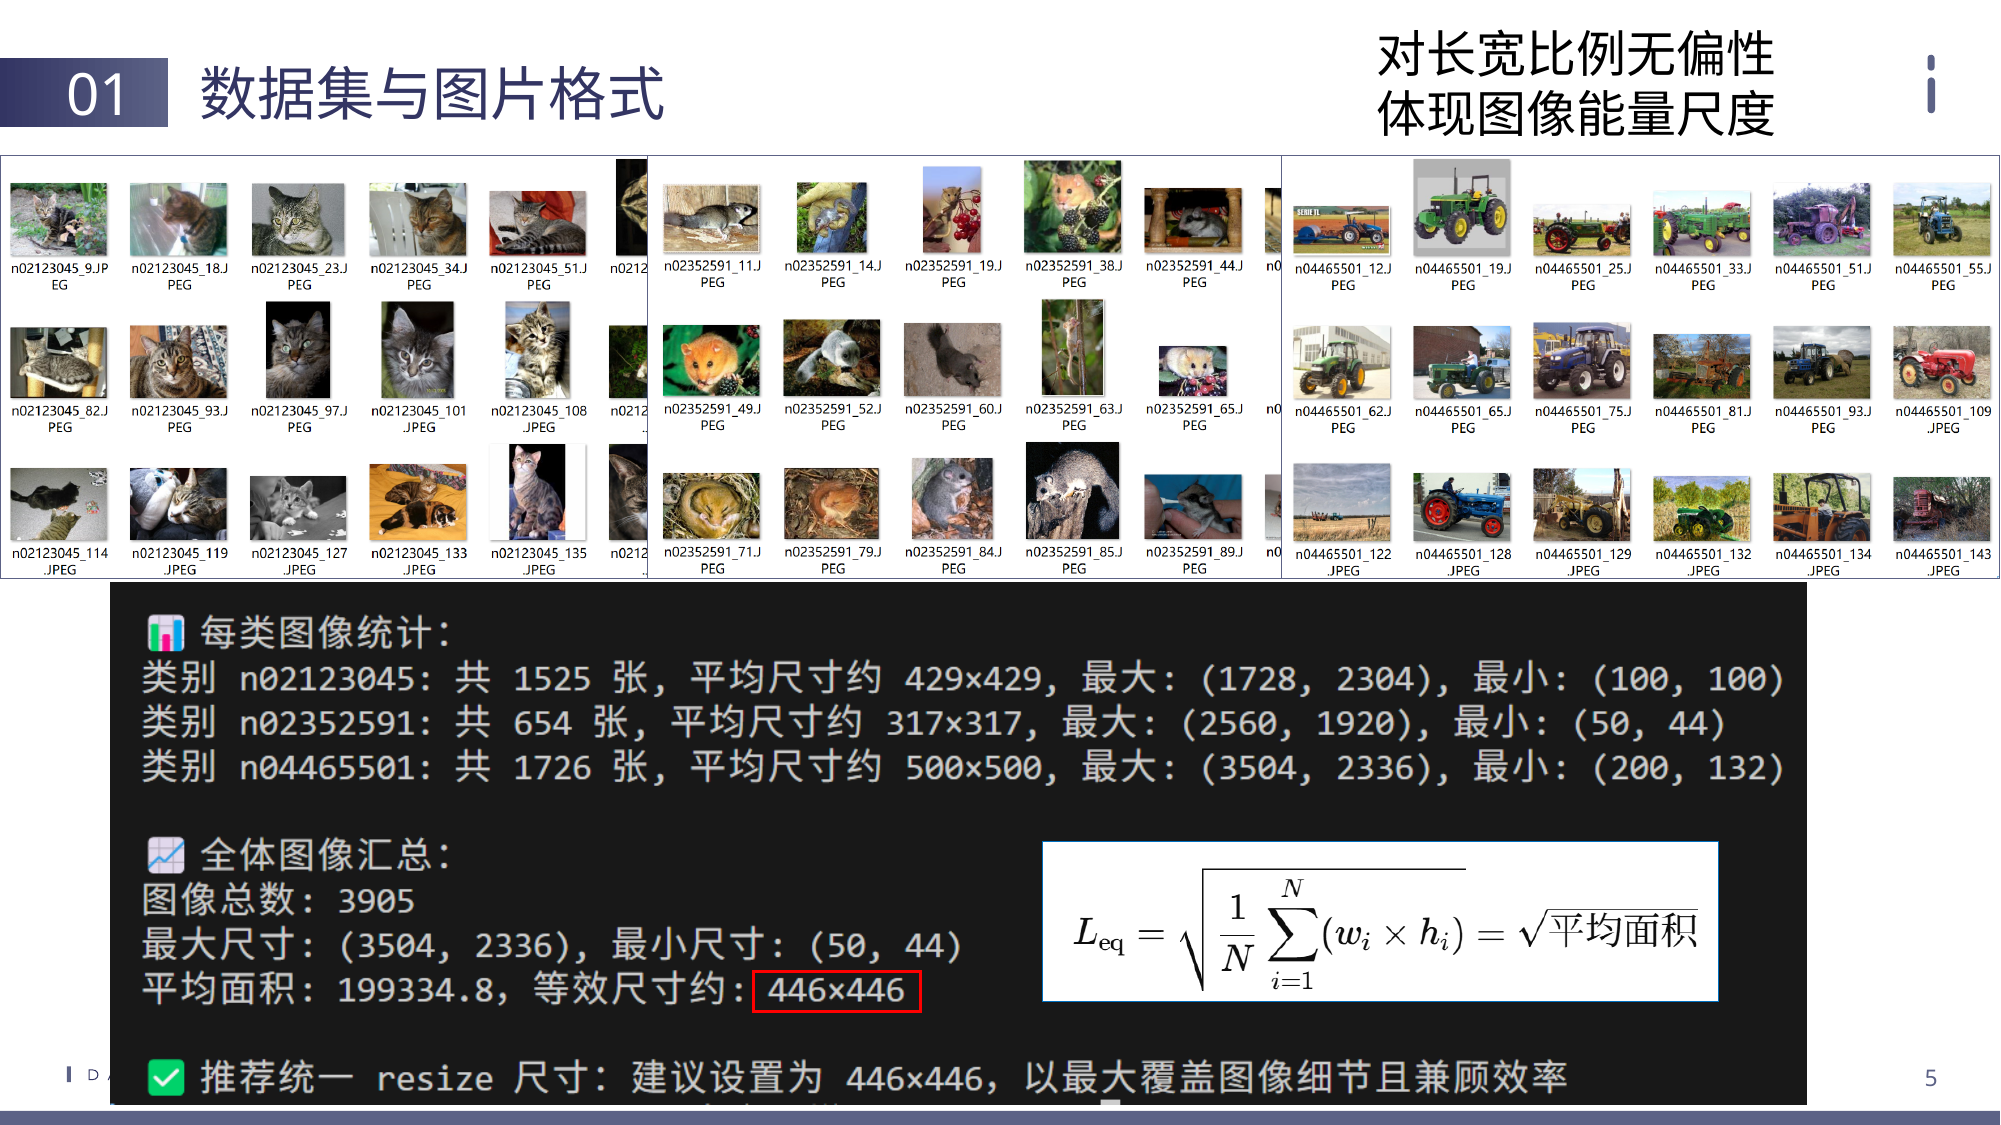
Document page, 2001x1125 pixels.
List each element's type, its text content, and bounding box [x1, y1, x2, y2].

picture [110, 582, 1807, 1105]
picture [0, 155, 2000, 579]
text_box 对长宽比例无偏性 体现图像能量尺度 [1361, 15, 1794, 150]
text_box 01 [0, 57, 169, 127]
text_box 数据集与图片格式 [184, 49, 681, 135]
